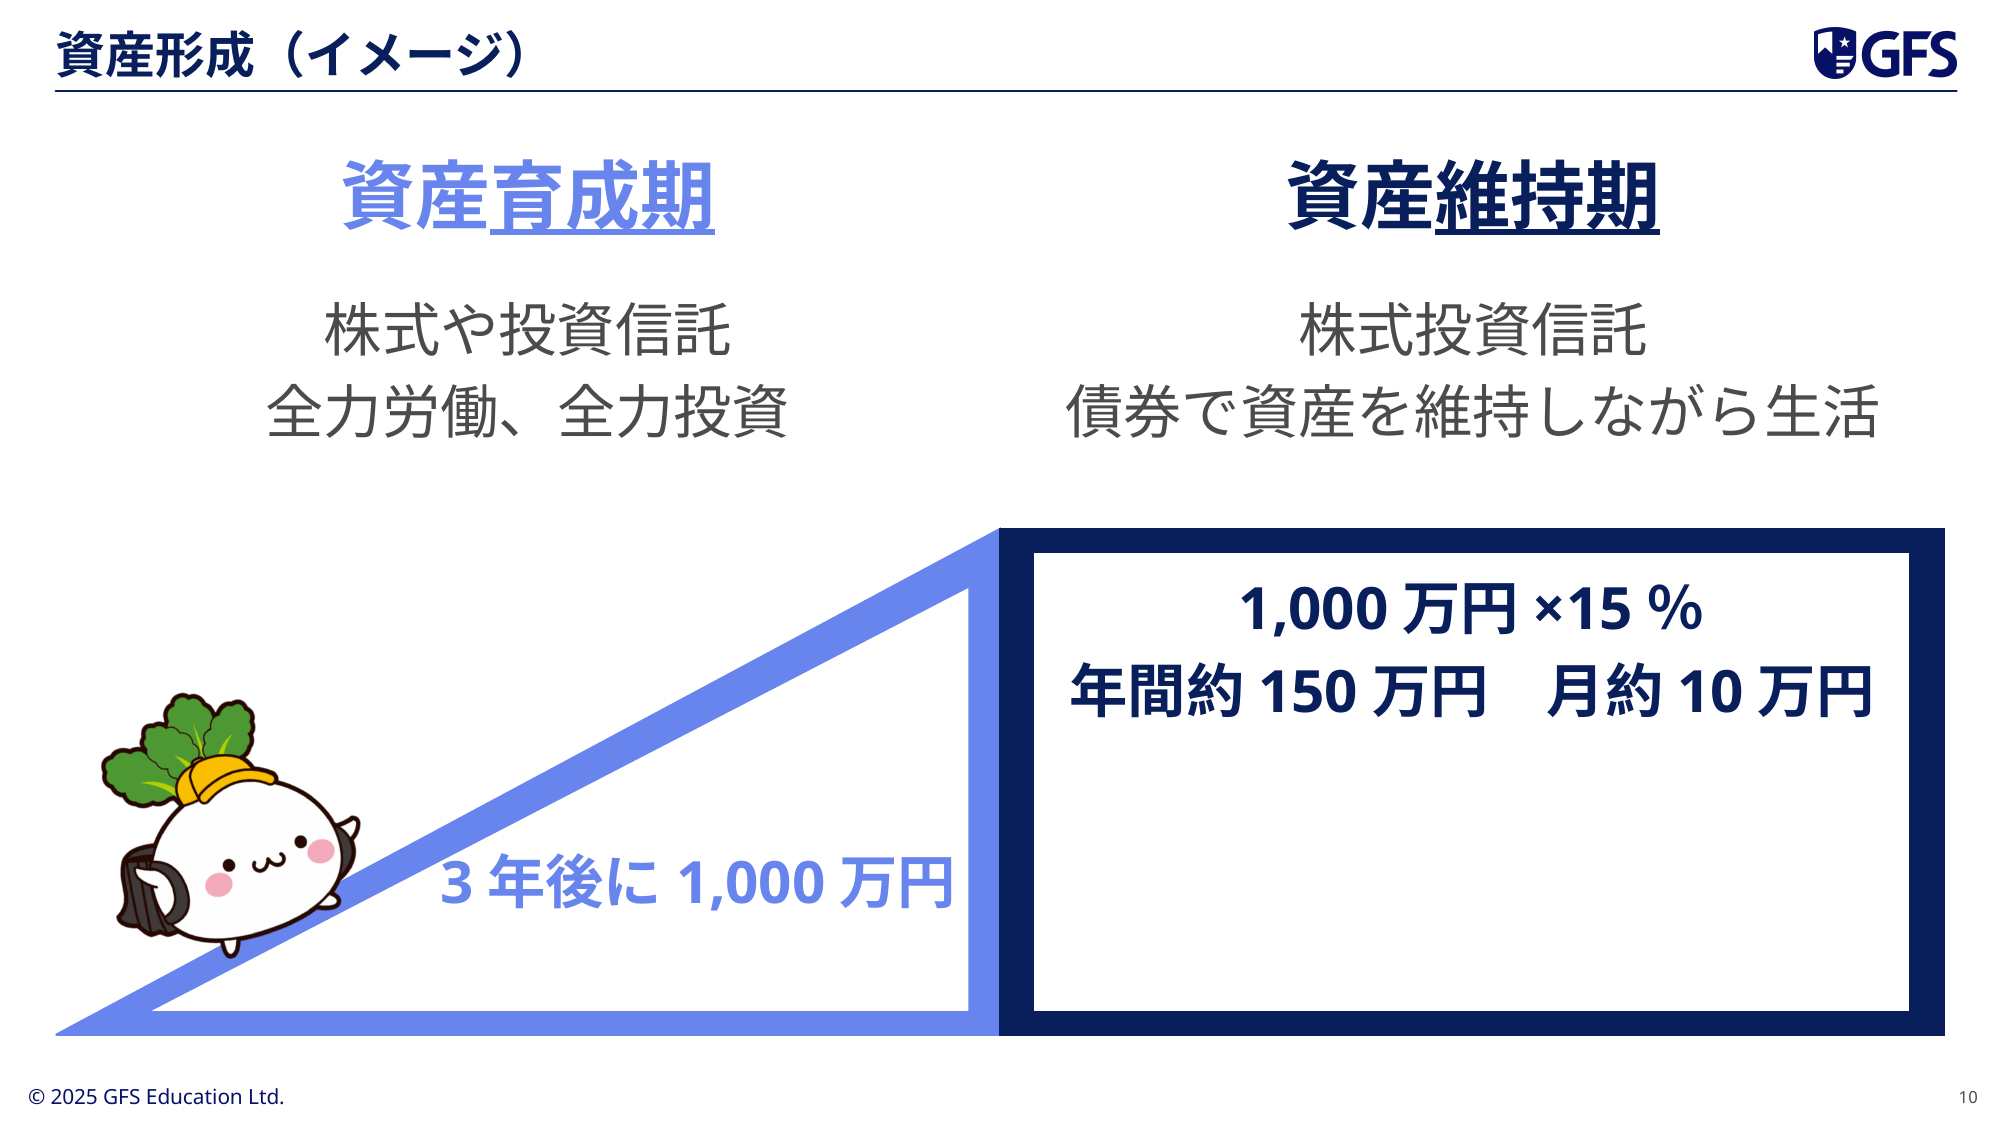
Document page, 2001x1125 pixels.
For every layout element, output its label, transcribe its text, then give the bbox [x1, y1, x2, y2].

text_box [55, 527, 1001, 1036]
text_box 株式投資信託 債券で資産を維持しながら生活 [1000, 266, 1946, 472]
title 資産形成（イメージ） [55, 22, 1756, 91]
picture [23, 617, 421, 1023]
text_box [159, 584, 971, 1014]
text_box 資産育成期 [55, 148, 1000, 239]
text_box 1,000万円×15％ 年間約150万円 月約10万円 [1081, 570, 1863, 725]
text_box [999, 528, 1945, 1036]
text_box 株式や投資信託 全力労働、全力投資 [55, 266, 1000, 472]
picture [1814, 27, 1957, 79]
text_box 3年後に1,000万円 [515, 834, 881, 925]
text_box 資産維持期 [1000, 148, 1946, 239]
slide_number 9 [1896, 1079, 1993, 1115]
text_box [1032, 551, 1912, 1013]
